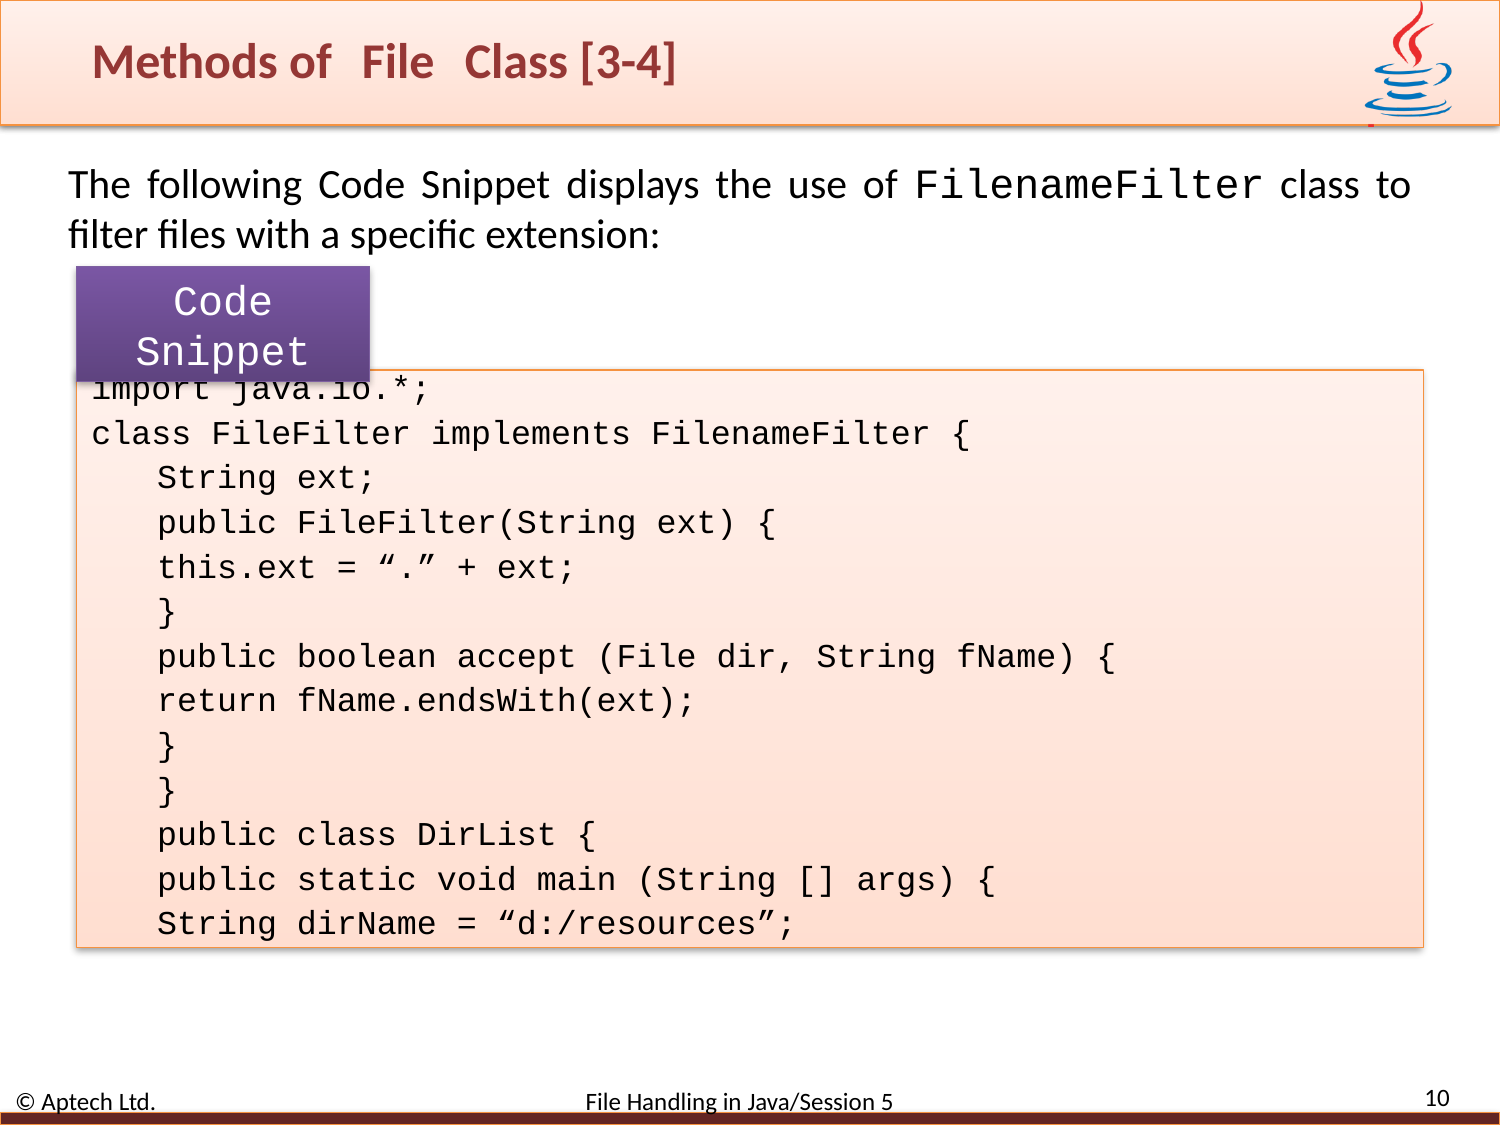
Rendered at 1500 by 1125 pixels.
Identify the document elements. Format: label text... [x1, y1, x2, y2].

text_box import java.io.*; class FileFilter implements FilenameFilter { String ext; public FileFilter(String ext) { this.ext = “.” + ext; } public boolean accept (File dir, String fName) { return fName.endsWith(ext); } } public class DirList { public static void main (String [] args) { String dirName = “d:/resources”; [76, 369, 1424, 948]
title Methods of File Class [3-4] [76, 24, 1288, 93]
text_box Code Snippet [76, 266, 370, 382]
picture [1362, 0, 1454, 127]
slide_number 10 [1337, 1082, 1465, 1110]
footer © Aptech Ltd. File Handling in Java/Session 5 [0, 1087, 1325, 1113]
list The following Code Snippet displays the use of FilenameFilter class to filter files with a specific extension: [52, 148, 1427, 1070]
